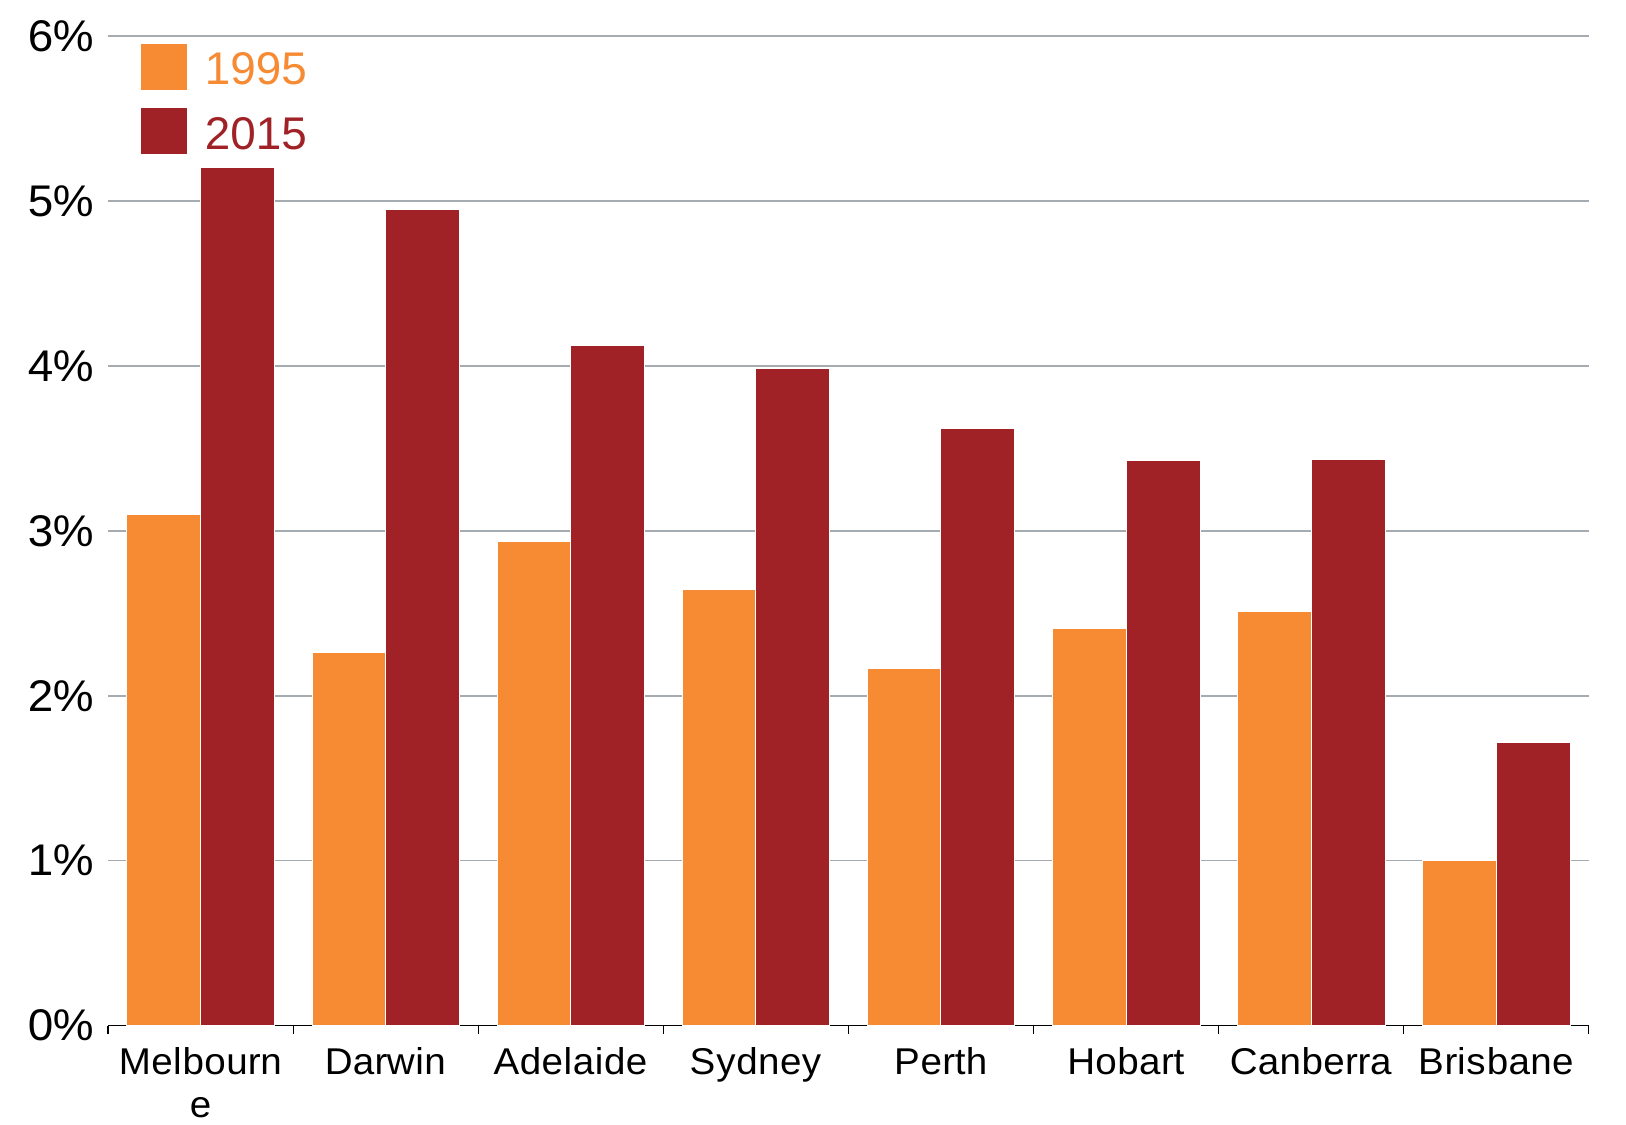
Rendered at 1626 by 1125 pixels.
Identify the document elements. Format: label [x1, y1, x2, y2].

chart [0, 0, 1625, 1125]
